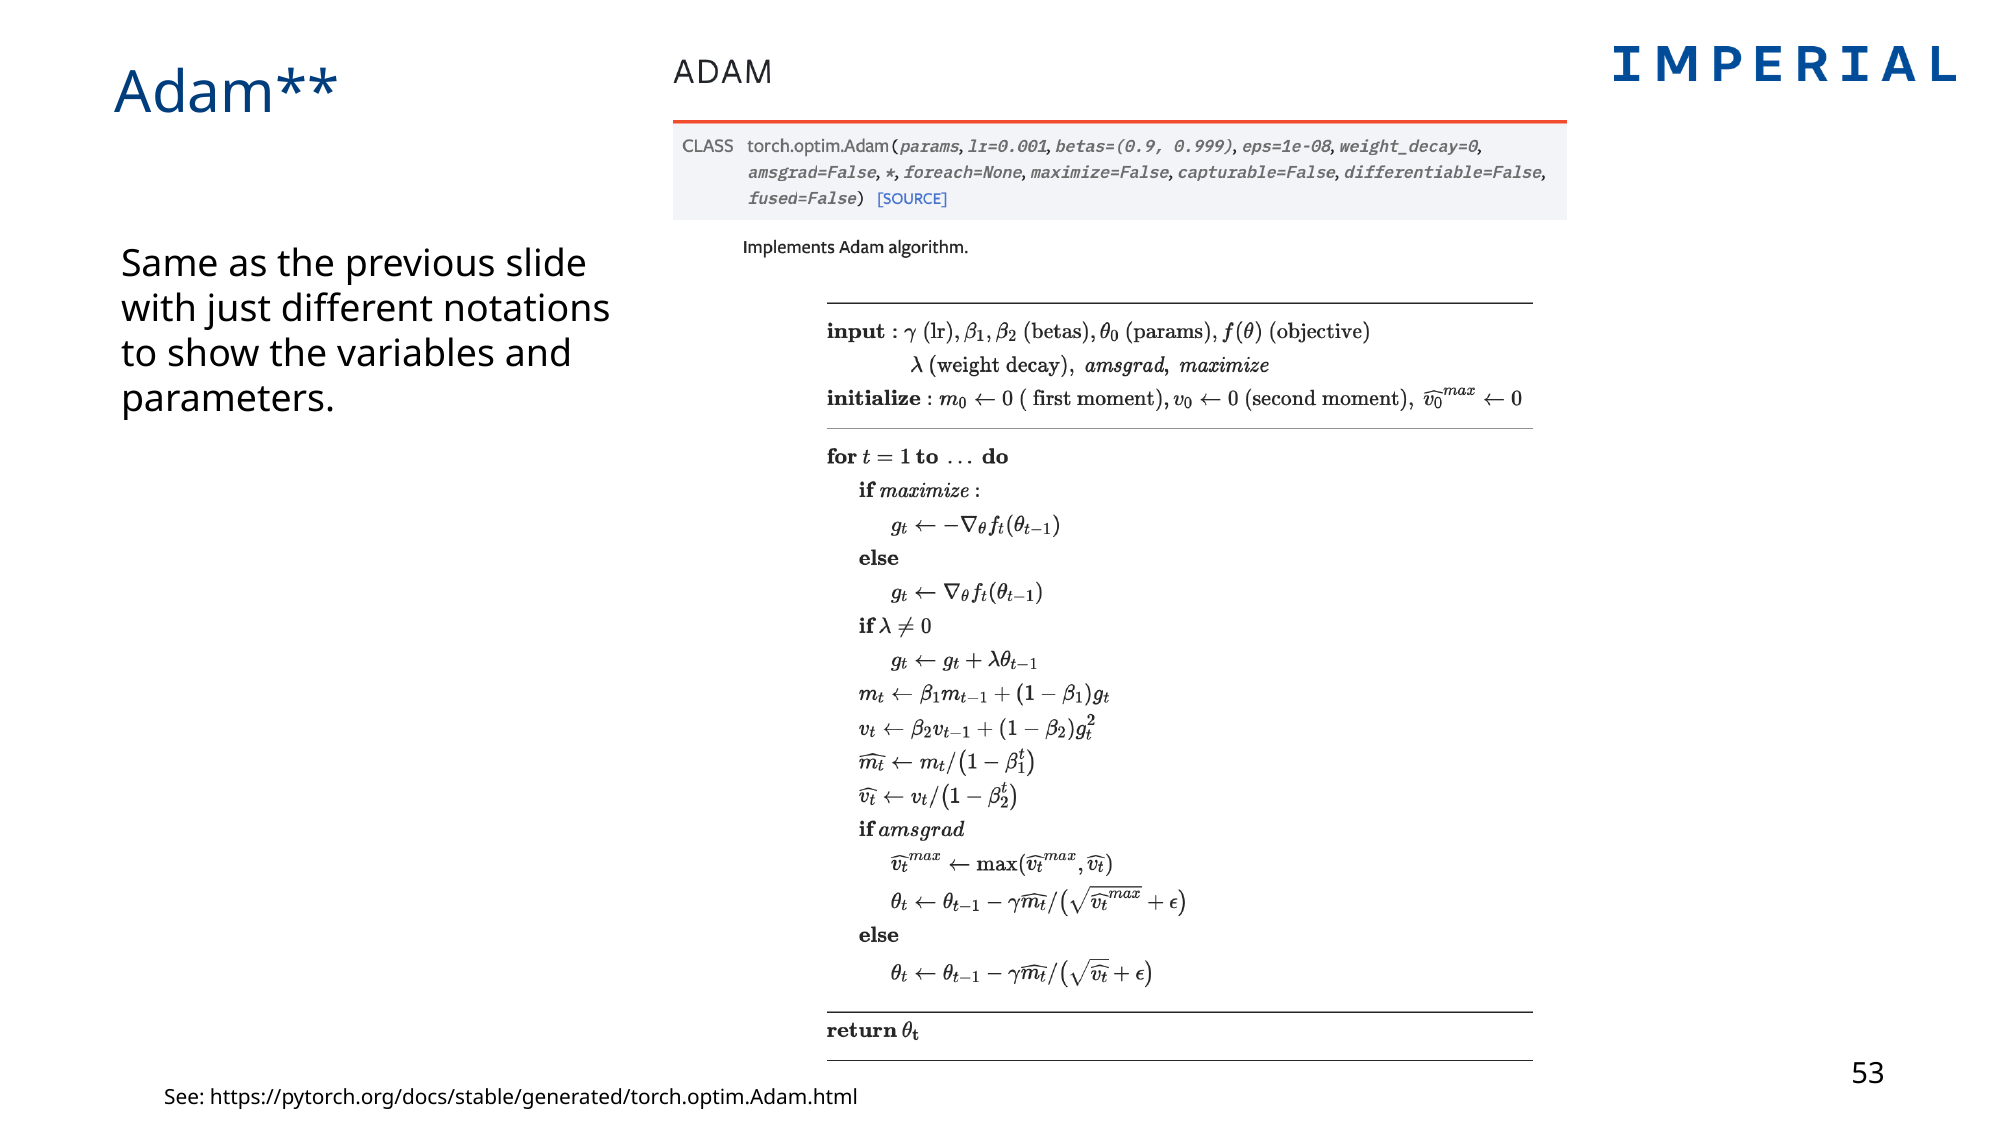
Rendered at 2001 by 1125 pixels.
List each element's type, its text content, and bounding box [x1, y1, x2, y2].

picture [1900, 46, 1956, 81]
slide_number 53 [1436, 1046, 1901, 1103]
picture [659, 39, 1568, 1086]
text_box Same as the previous slide with just different notations to show the variables and parameters. [106, 231, 654, 427]
title Adam** [99, 0, 1900, 184]
text_box See: https://pytorch.org/docs/stable/generated/torch.optim.Adam.html [149, 1076, 1436, 1117]
